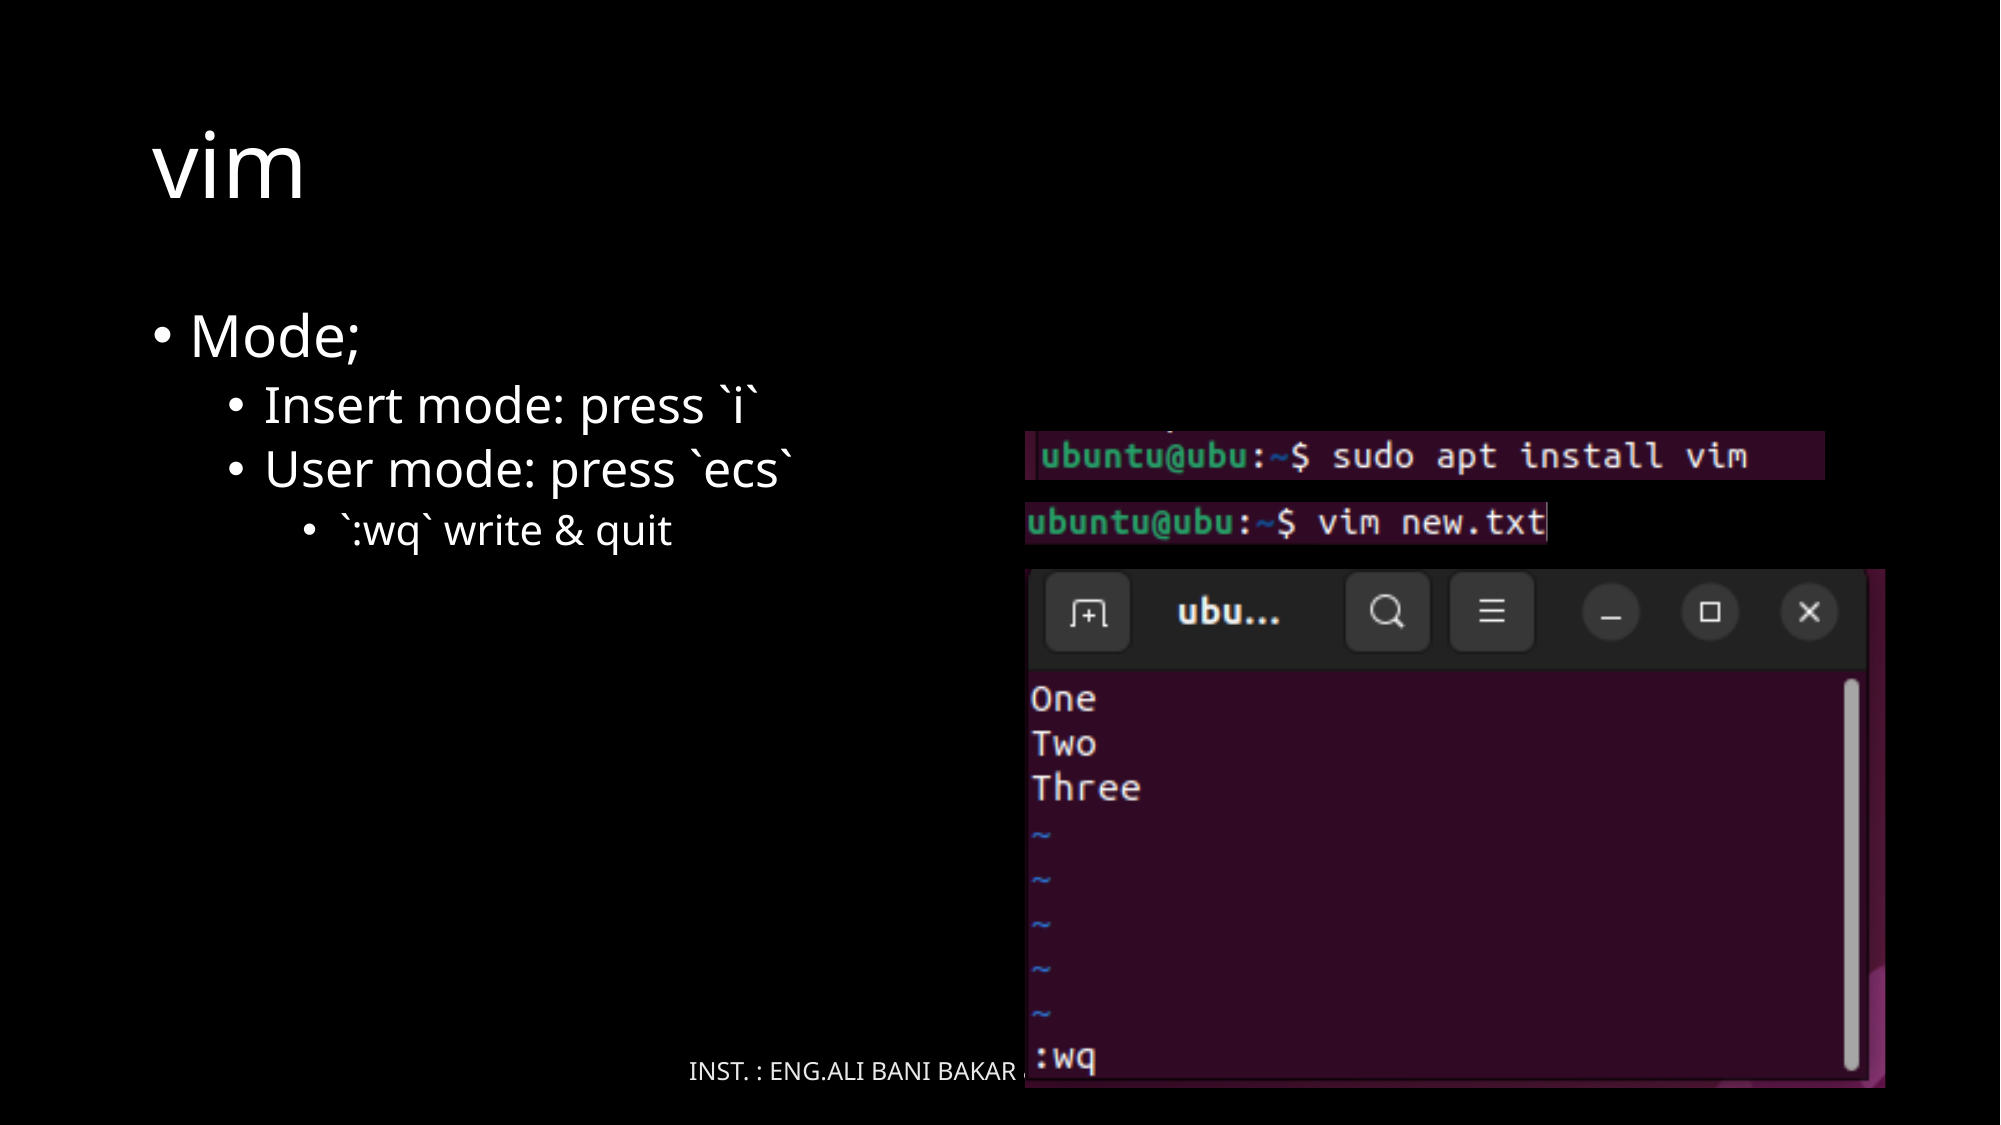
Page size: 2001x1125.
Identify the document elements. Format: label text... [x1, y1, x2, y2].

list Mode; Insert mode: press `i` User mode: press `ecs` `:wq` write & quit [137, 299, 1863, 1014]
footer INST. : ENG.ALI BANI BAKAR & ENG.Dana Al-Mahrouk [662, 1042, 1338, 1103]
title vim [137, 59, 1863, 278]
picture [1024, 501, 1548, 546]
picture [1024, 569, 1886, 1089]
picture [1024, 430, 1826, 481]
